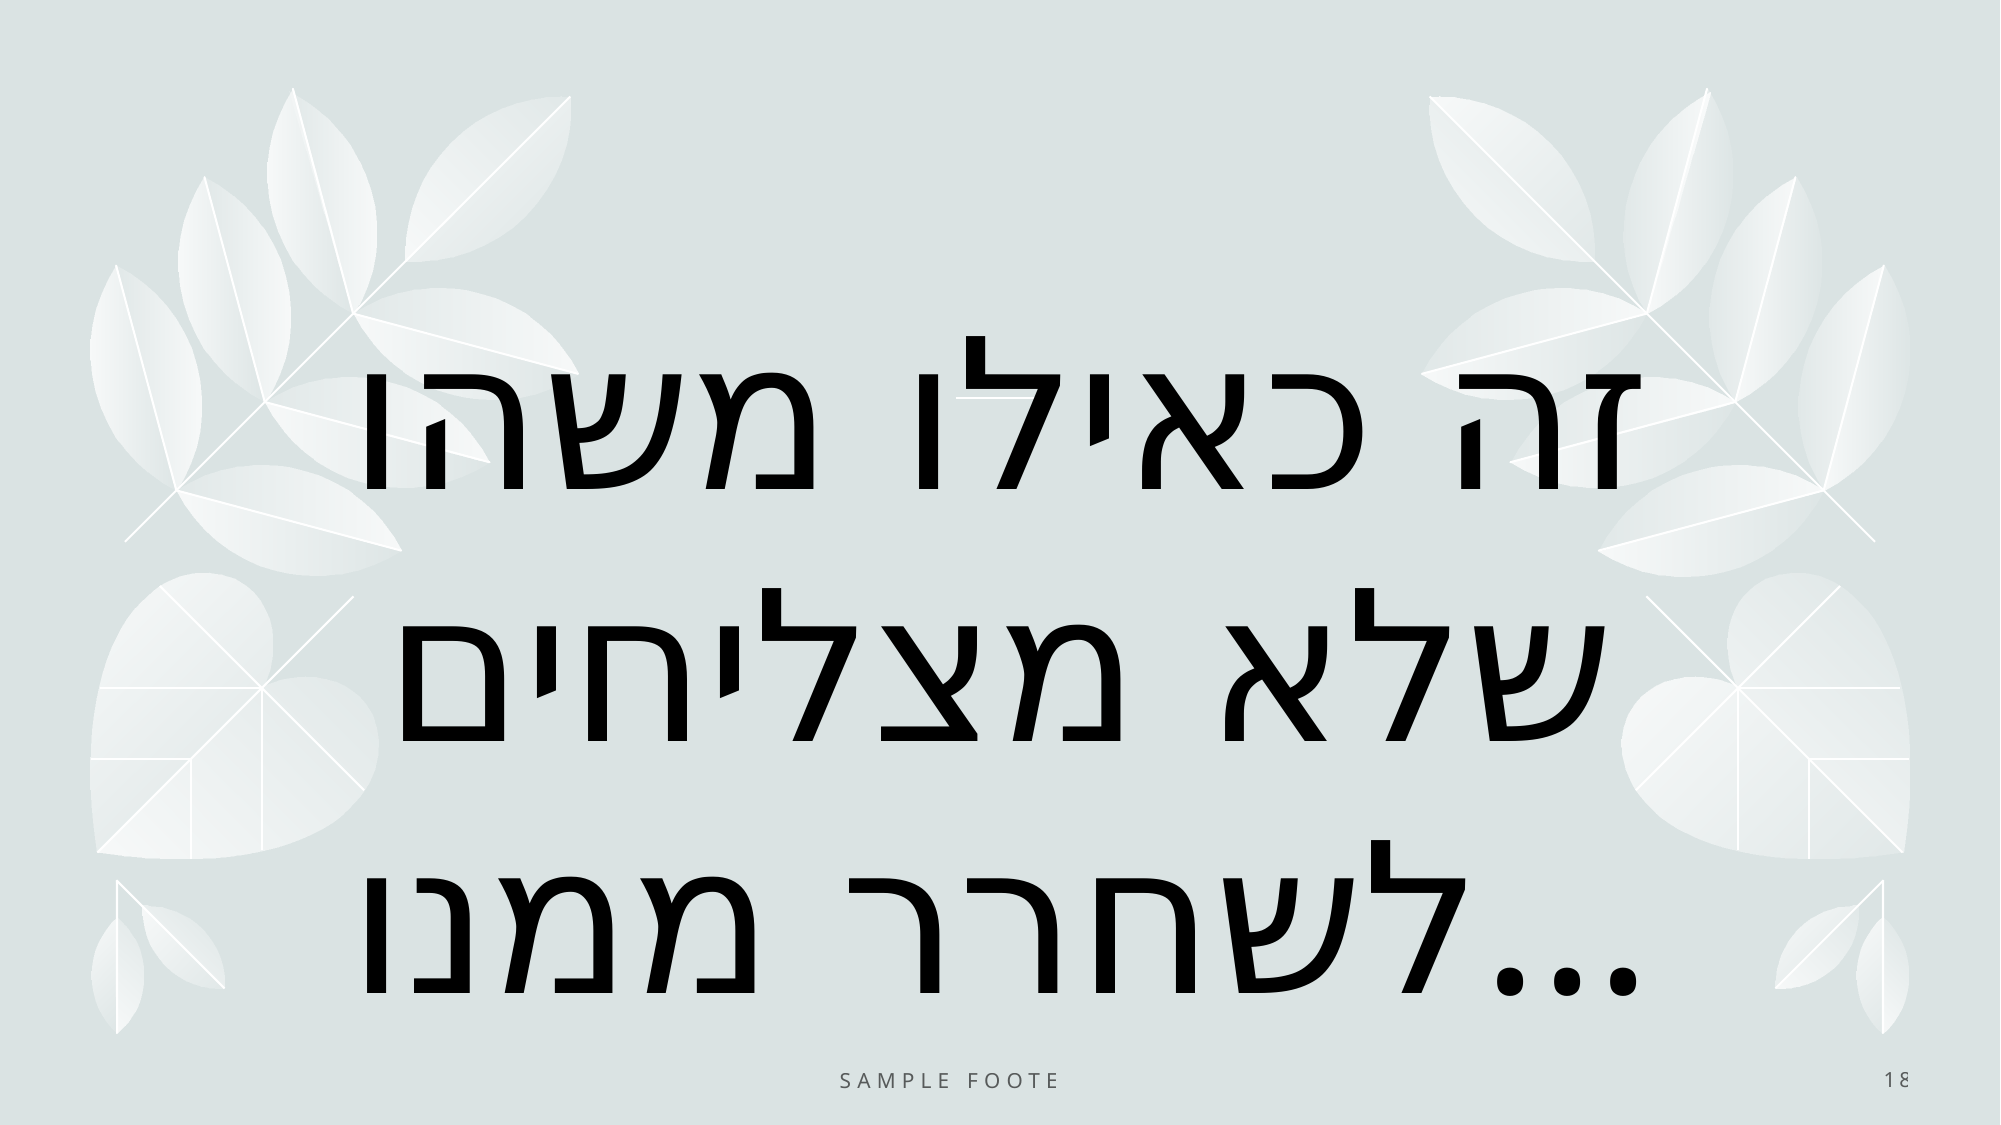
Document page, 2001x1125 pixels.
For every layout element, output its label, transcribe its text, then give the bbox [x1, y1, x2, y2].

footer Sample Footer Text [451, 1042, 1549, 1119]
title זה כאילו משהו שלא מצליחים לשחרר ממנו... [188, 261, 1812, 1043]
slide_number 18 [1637, 1042, 1927, 1119]
